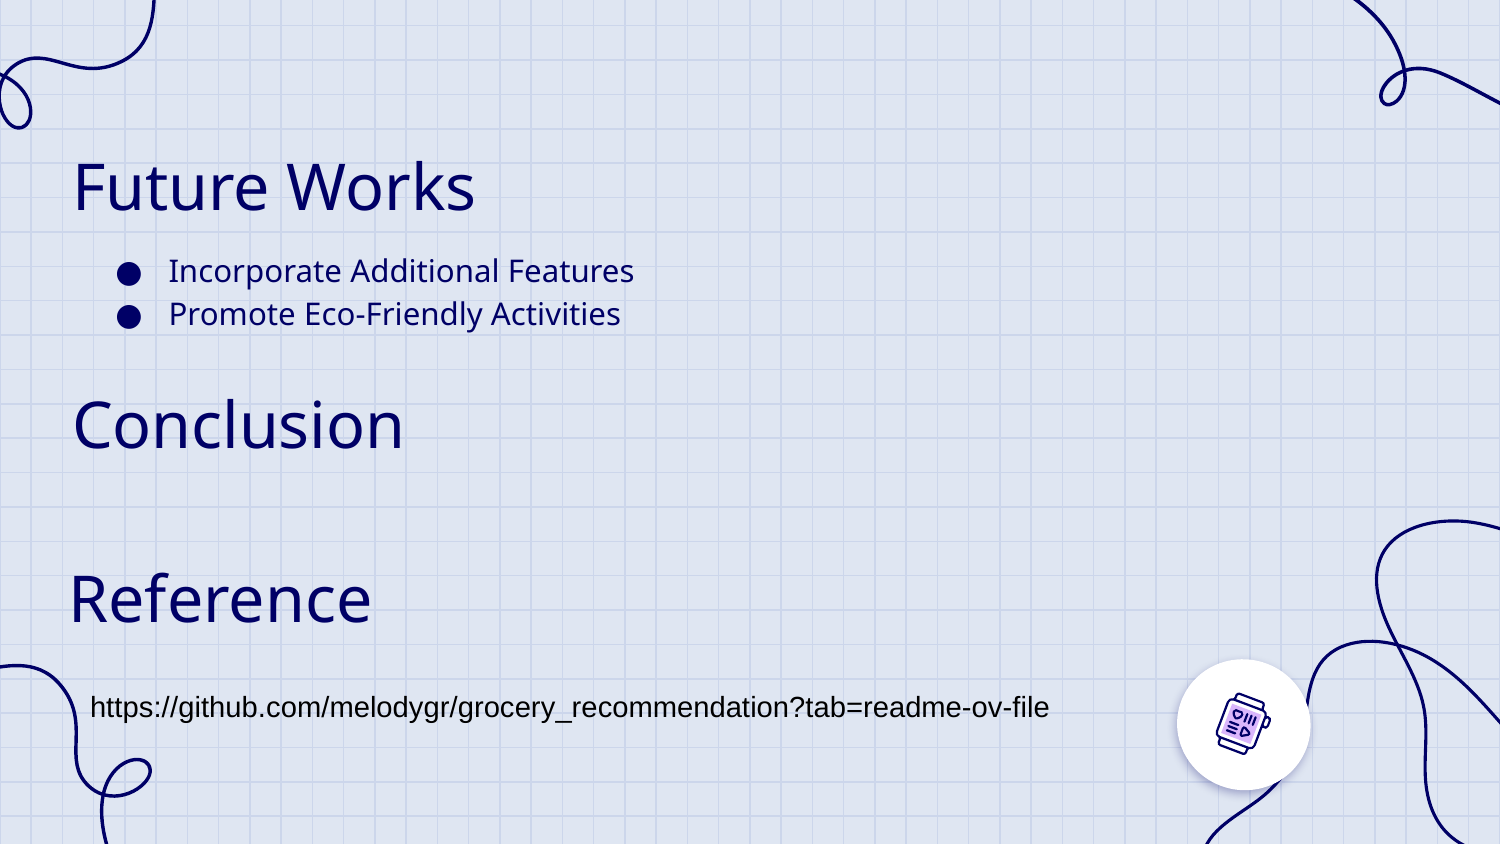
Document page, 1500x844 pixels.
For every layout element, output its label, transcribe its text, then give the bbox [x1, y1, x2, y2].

text_box https://github.com/melodygr/grocery_recommendation?tab=readme-ov-file [0, 667, 1132, 738]
title Reference [53, 543, 1500, 655]
title Future Works [57, 130, 1500, 328]
title Conclusion [57, 368, 1500, 481]
subtitle Incorporate Additional Features Promote Eco-Friendly Activities [78, 230, 1013, 368]
